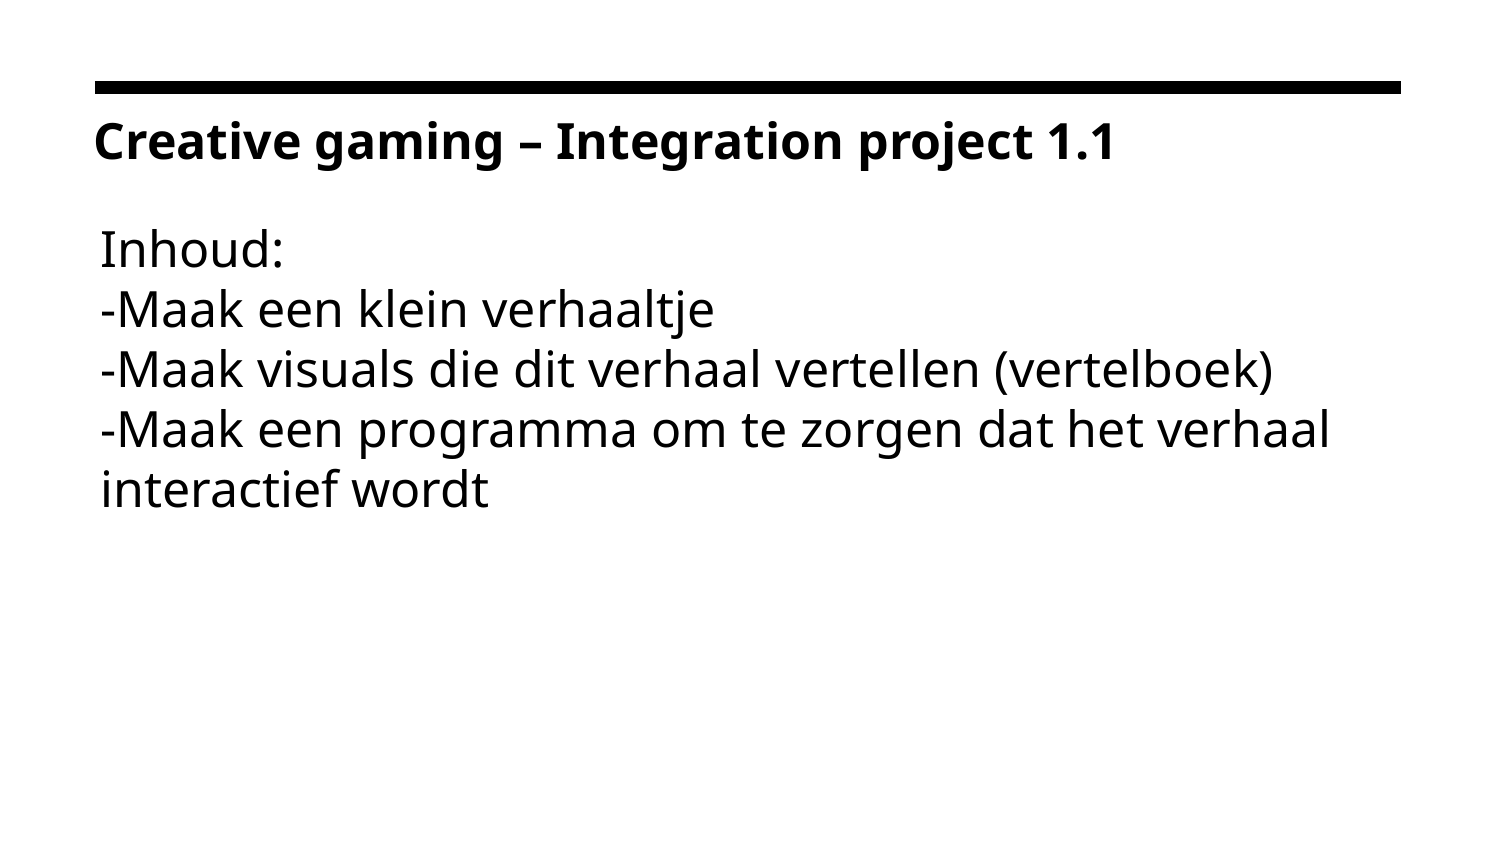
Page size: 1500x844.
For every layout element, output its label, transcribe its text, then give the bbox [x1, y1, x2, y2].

title Creative gaming – Integration project 1.1 [78, 101, 1403, 243]
list Inhoud: -Maak een klein verhaaltje -Maak visuals die dit verhaal vertellen (vertelboek) -Maak een programma om te zorgen dat het verhaal interactief wordt [85, 210, 1364, 710]
